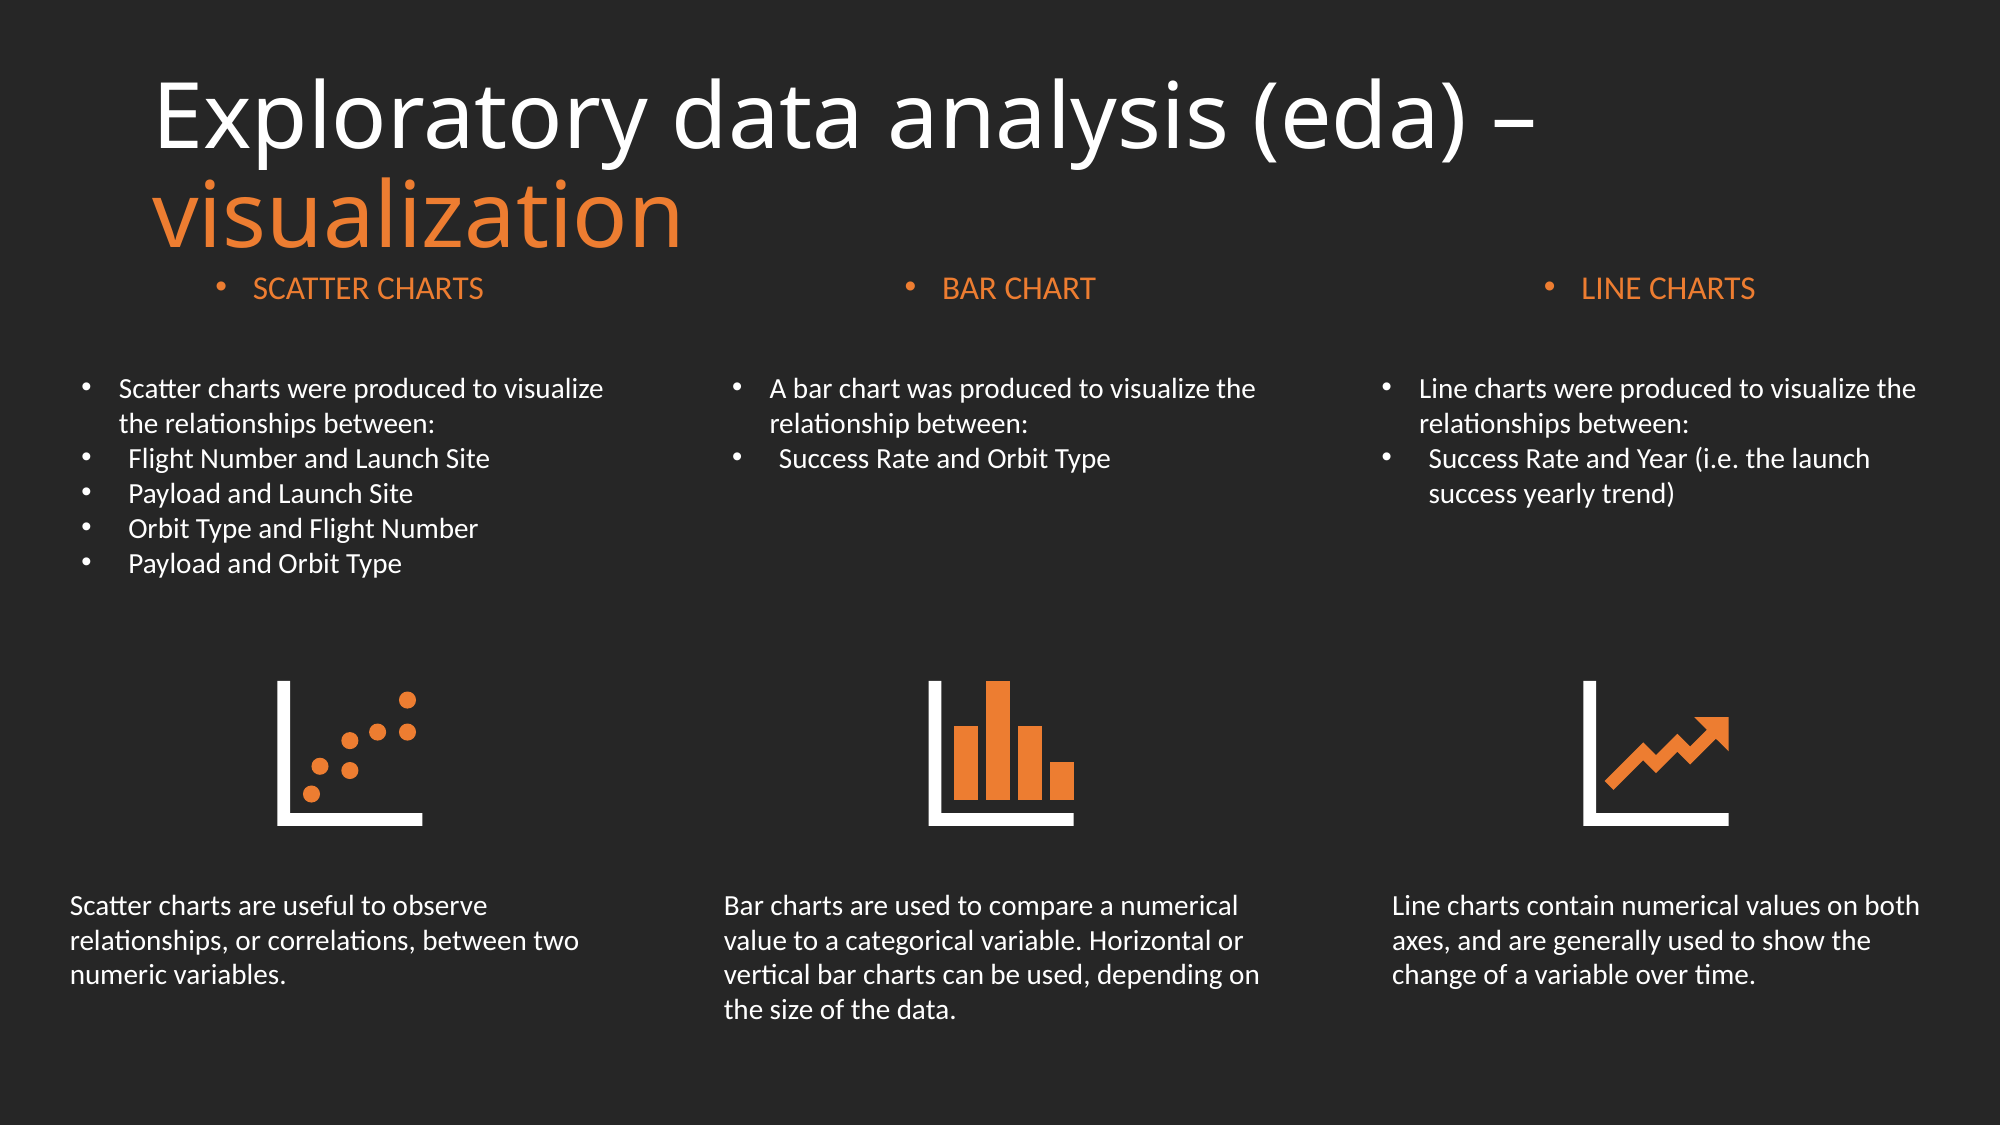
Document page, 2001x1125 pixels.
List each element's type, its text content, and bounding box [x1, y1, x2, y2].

list LINE CHARTS [1366, 217, 1934, 356]
text_box [277, 680, 423, 826]
text_box Bar charts are used to compare a numerical value to a categorical variable. Horizontal or vertical bar charts can be used, depending on the size of the data. [709, 878, 1277, 1033]
text_box [311, 757, 329, 775]
text_box [954, 725, 978, 801]
text_box [398, 691, 417, 709]
text_box [1050, 761, 1074, 801]
list SCATTER CHARTS [66, 217, 634, 356]
list BAR CHART [717, 217, 1284, 356]
text_box [928, 680, 1074, 826]
text_box [1604, 717, 1729, 790]
list Line charts were produced to visualize the relationships between: Success Rate and Year (i.e. the launch success yearly trend) [1366, 361, 1934, 1031]
text_box [341, 732, 359, 750]
title Exploratory data analysis (eda) – visualization [137, 59, 1863, 278]
text_box [1583, 680, 1729, 826]
text_box Scatter charts are useful to observe relationships, or correlations, between two numeric variables. [55, 878, 622, 999]
text_box Line charts contain numerical values on both axes, and are generally used to show the change of a variable over time. [1377, 878, 1945, 999]
list A bar chart was produced to visualize the relationship between: Success Rate and Orbit Type [717, 361, 1284, 1031]
list Scatter charts were produced to visualize the relationships between: Flight Number and Launch Site Payload and Launch Site Orbit Type and Flight Number Payload and Orbit Type [66, 361, 634, 1031]
text_box [986, 680, 1010, 801]
text_box [398, 723, 417, 741]
text_box [1018, 725, 1042, 801]
text_box [341, 761, 359, 780]
text_box [369, 723, 387, 741]
text_box [302, 785, 321, 803]
